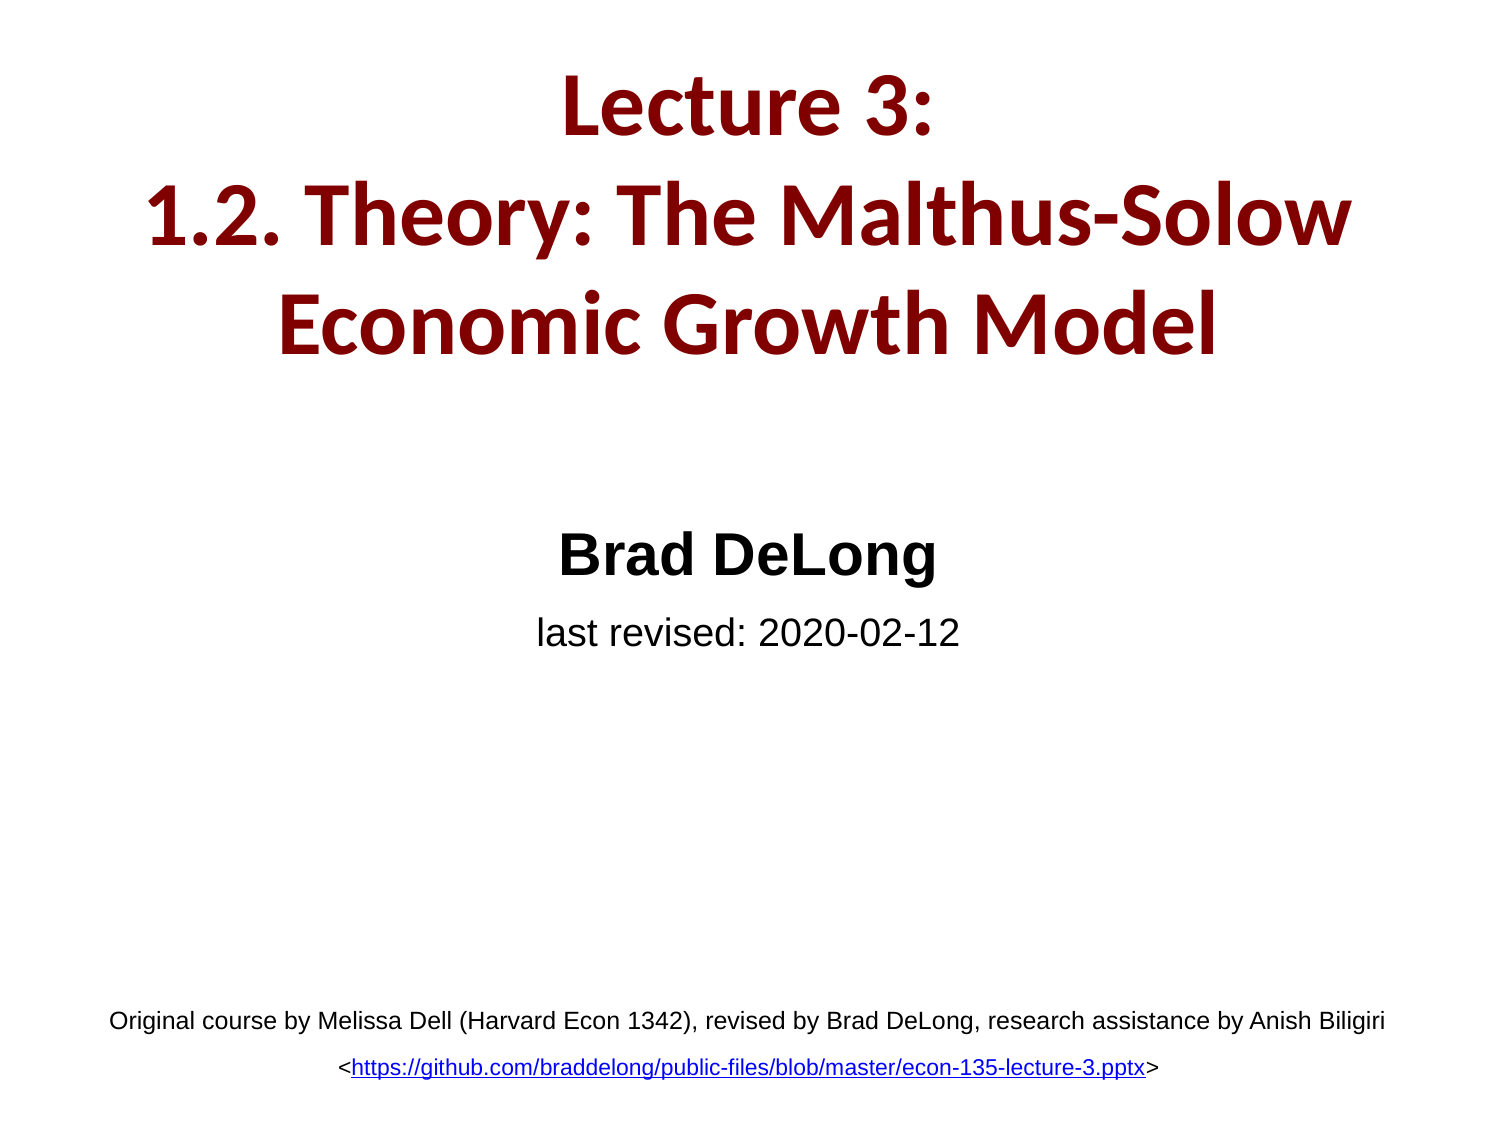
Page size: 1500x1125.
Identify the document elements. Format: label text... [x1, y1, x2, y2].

title Lecture 3: 1.2. Theory: The Malthus-Solow Economic Growth Model [44, 0, 1453, 416]
list Brad DeLong last revised: 2020-02-12 Original course by Melissa Dell (Harvard Econ 1342), revised by Brad DeLong, research assistance by Anish Biligiri <https://github.com/braddelong/public-files/blob/master/econ-135-lecture-3.pptx> [44, 416, 1453, 1095]
